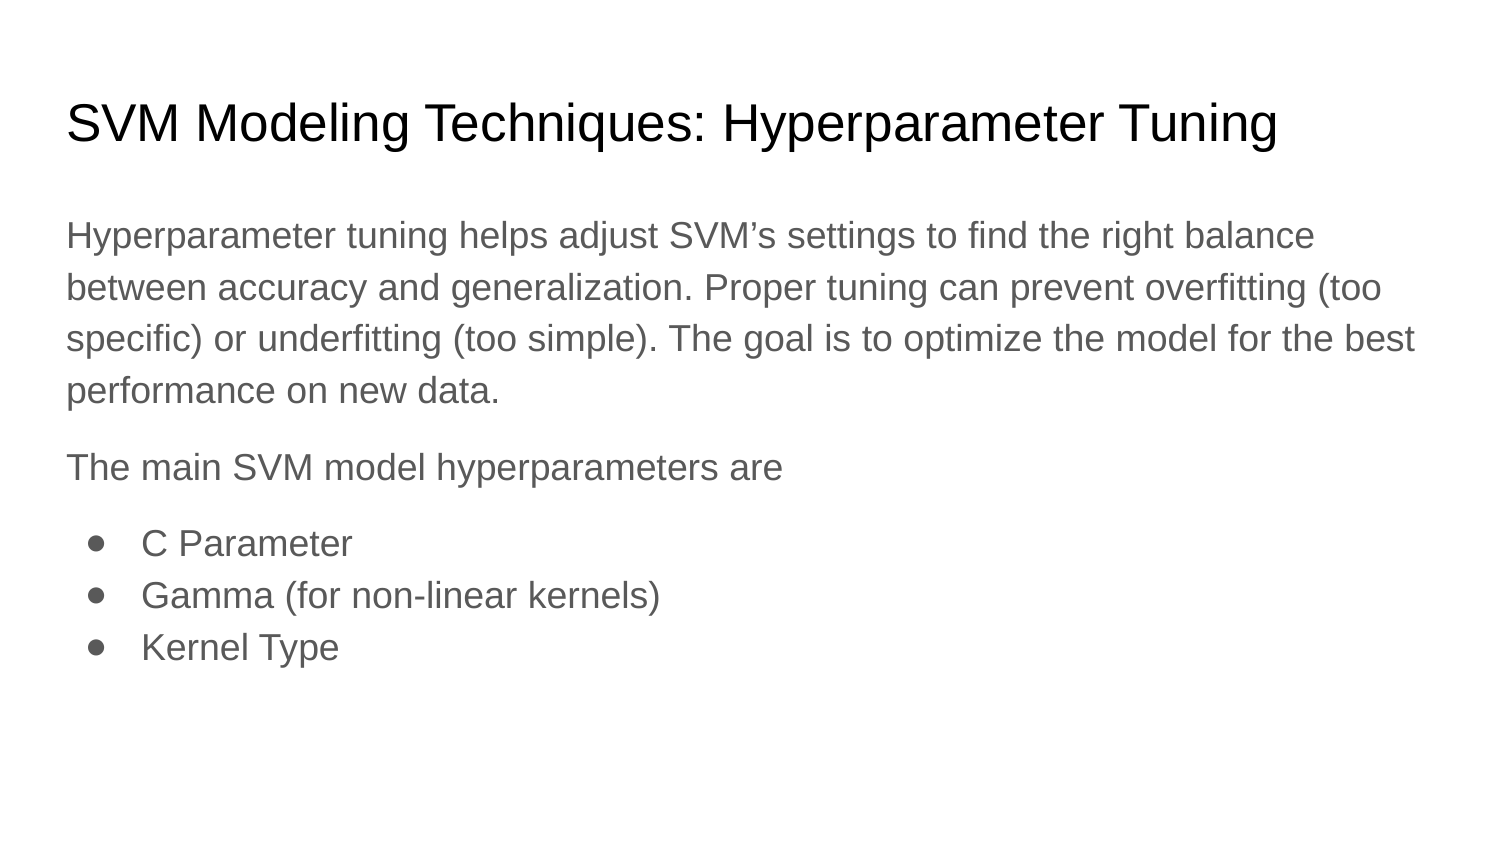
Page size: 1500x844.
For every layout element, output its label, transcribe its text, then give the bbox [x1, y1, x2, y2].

title SVM Modeling Techniques: Hyperparameter Tuning [51, 72, 1449, 167]
list Hyperparameter tuning helps adjust SVM’s settings to find the right balance between accuracy and generalization. Proper tuning can prevent overfitting (too specific) or underfitting (too simple). The goal is to optimize the model for the best performance on new data. The main SVM model hyperparameters are C Parameter Gamma (for non-linear kernels) Kernel Type [51, 189, 1449, 750]
